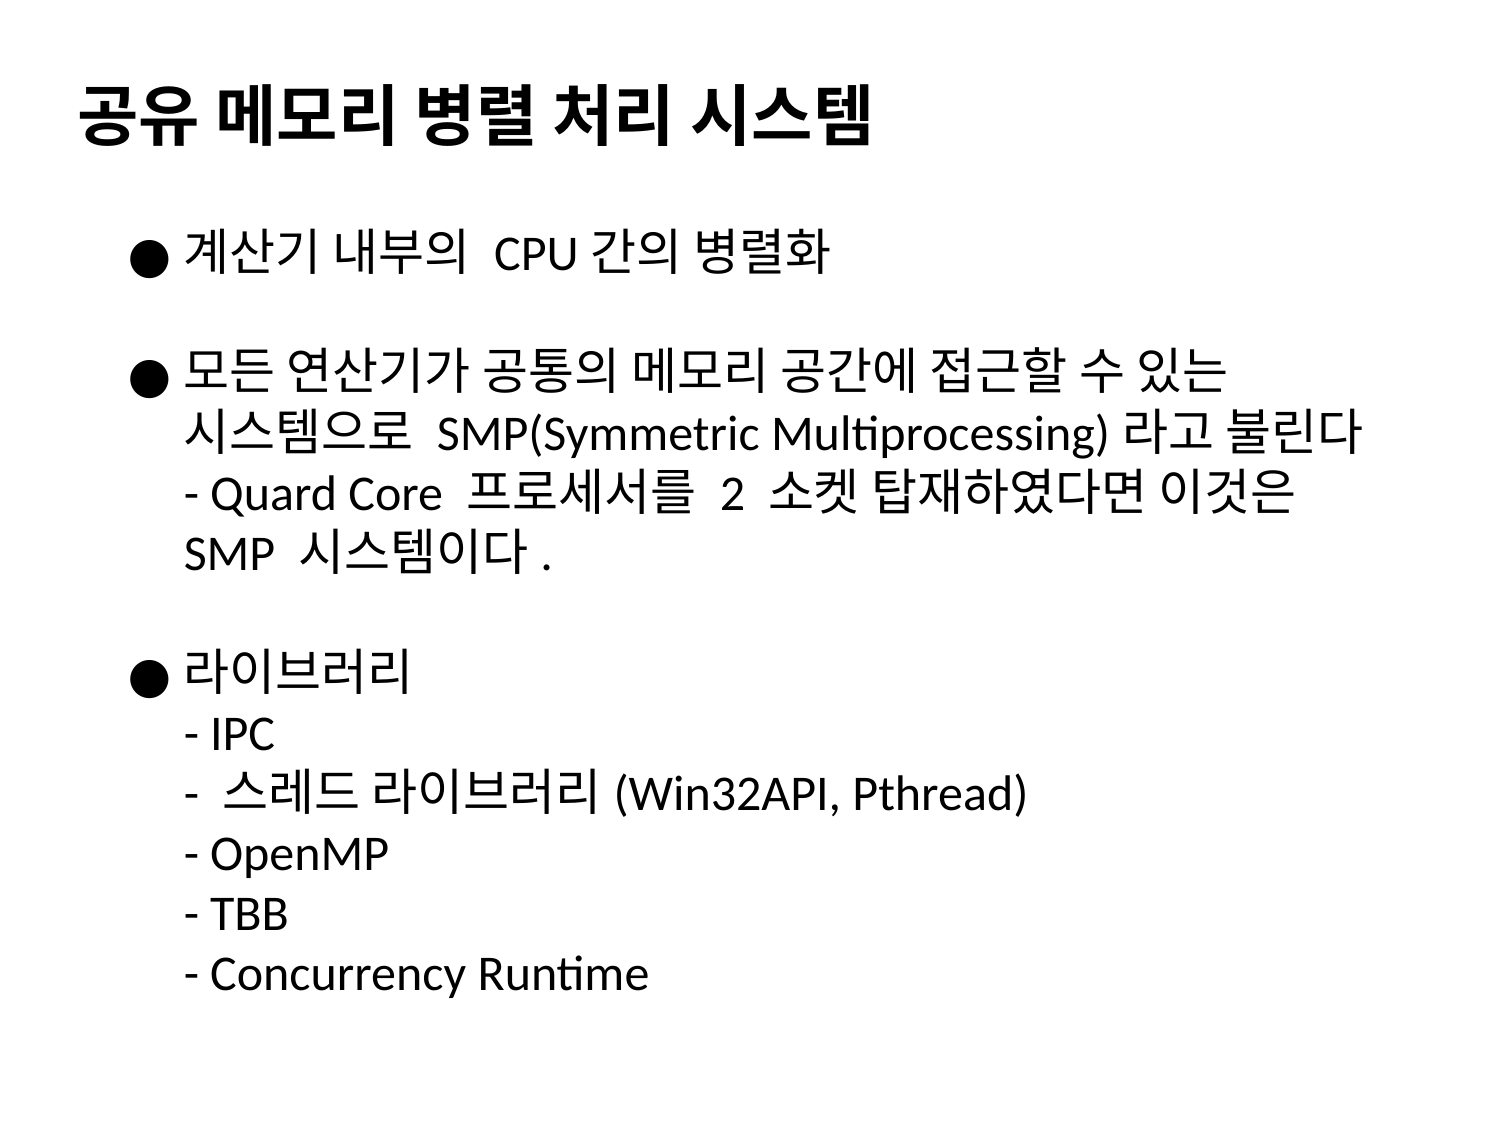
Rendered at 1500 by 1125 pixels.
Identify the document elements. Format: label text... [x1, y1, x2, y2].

text_box 공유 메모리 병렬 처리 시스템 [62, 66, 1400, 163]
text_box 계산기 내부의 CPU간의 병렬화 모든 연산기가 공통의 메모리 공간에 접근할 수 있는 시스템으로 SMP(Symmetric Multiprocessing)라고 불린다 - Quard Core 프로세서를 2 소켓 탑재하였다면 이것은 SMP 시스템이다. 라이브러리 - IPC - 스레드 라이브러리(Win32API, Pthread) - OpenMP - TBB - Concurrency Runtime [112, 212, 1400, 1016]
